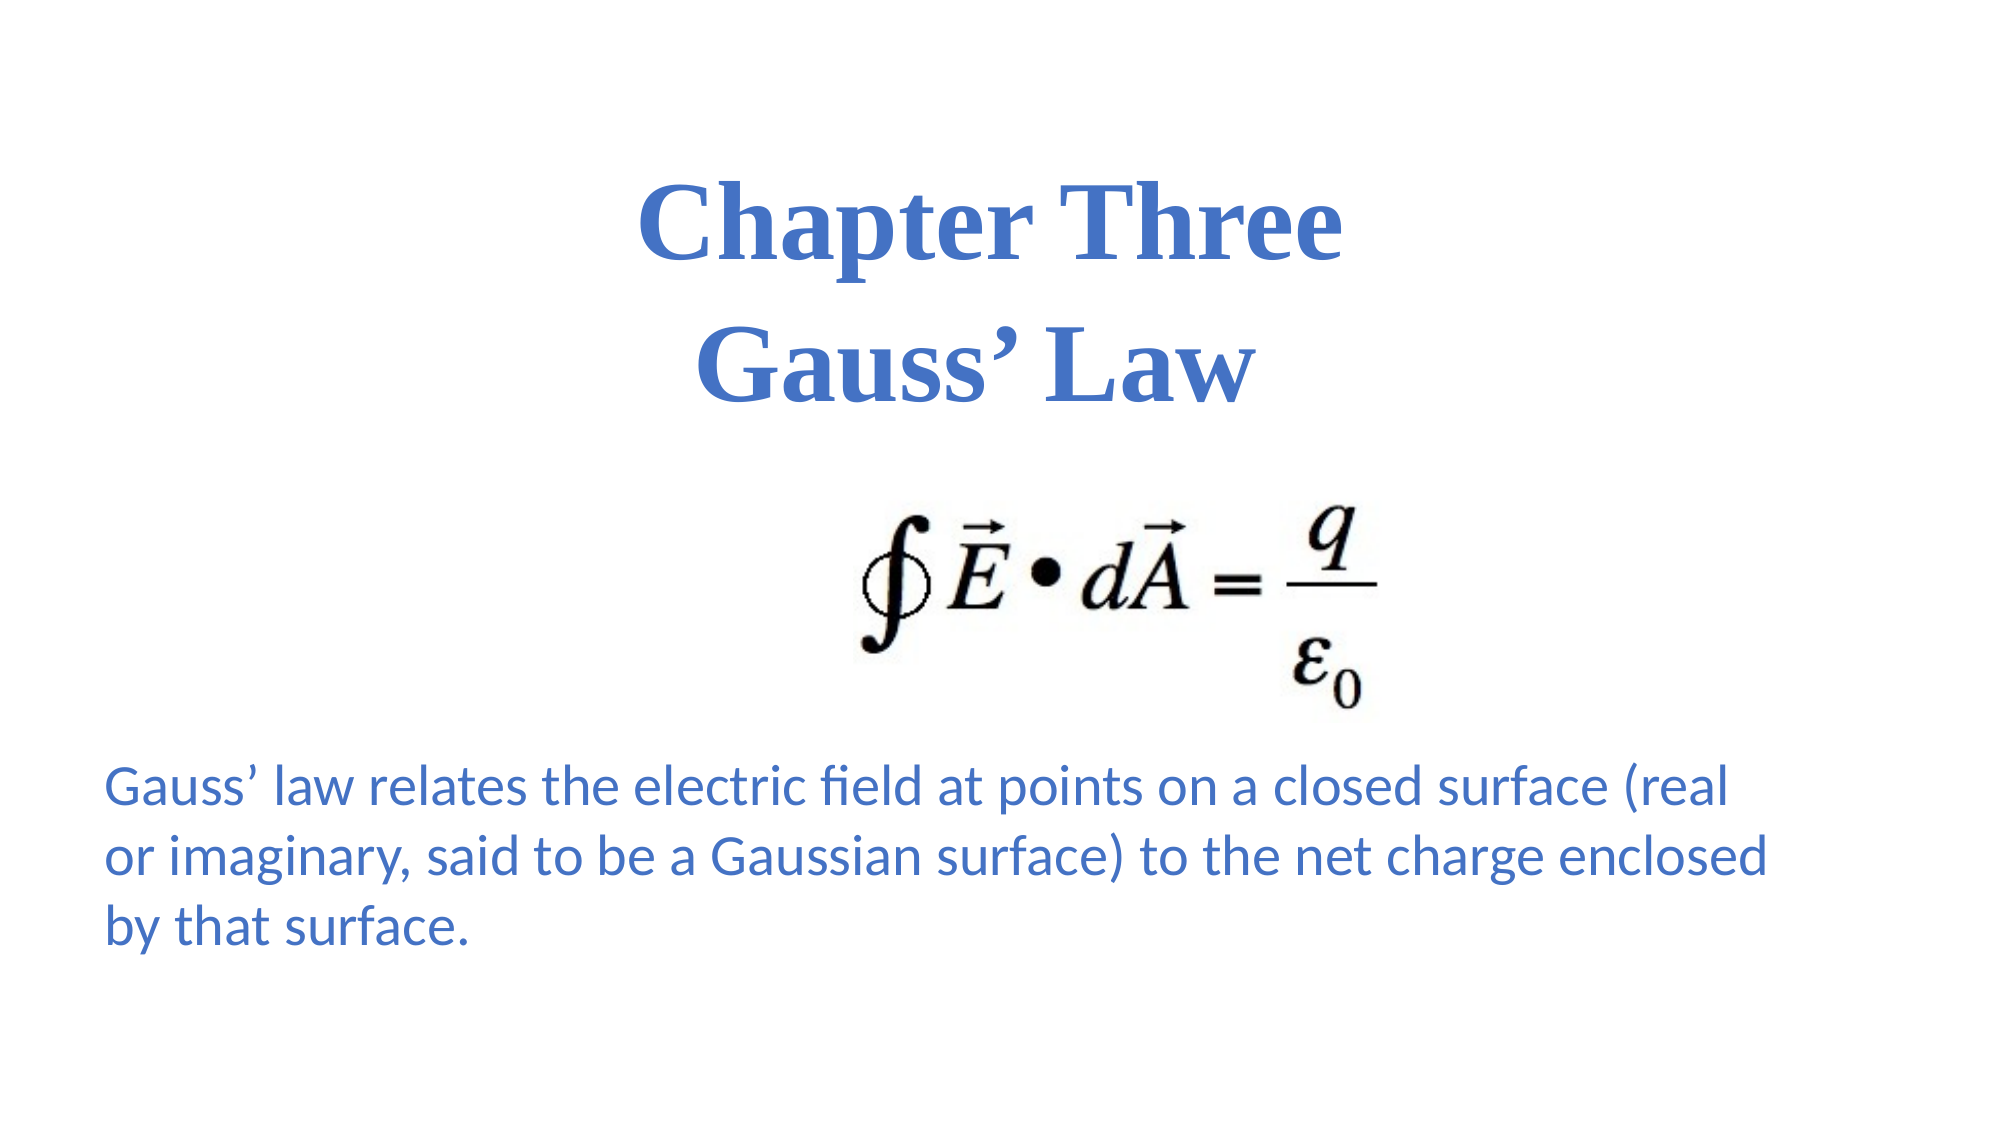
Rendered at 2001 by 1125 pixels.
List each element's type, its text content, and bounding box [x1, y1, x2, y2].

text_box Gauss’ law relates the electric field at points on a closed surface (real or imaginary, said to be a Gaussian surface) to the net charge enclosed by that surface. [90, 740, 1794, 965]
picture [853, 469, 1392, 723]
text_box Chapter Three Gauss’ Law [438, 106, 1512, 431]
